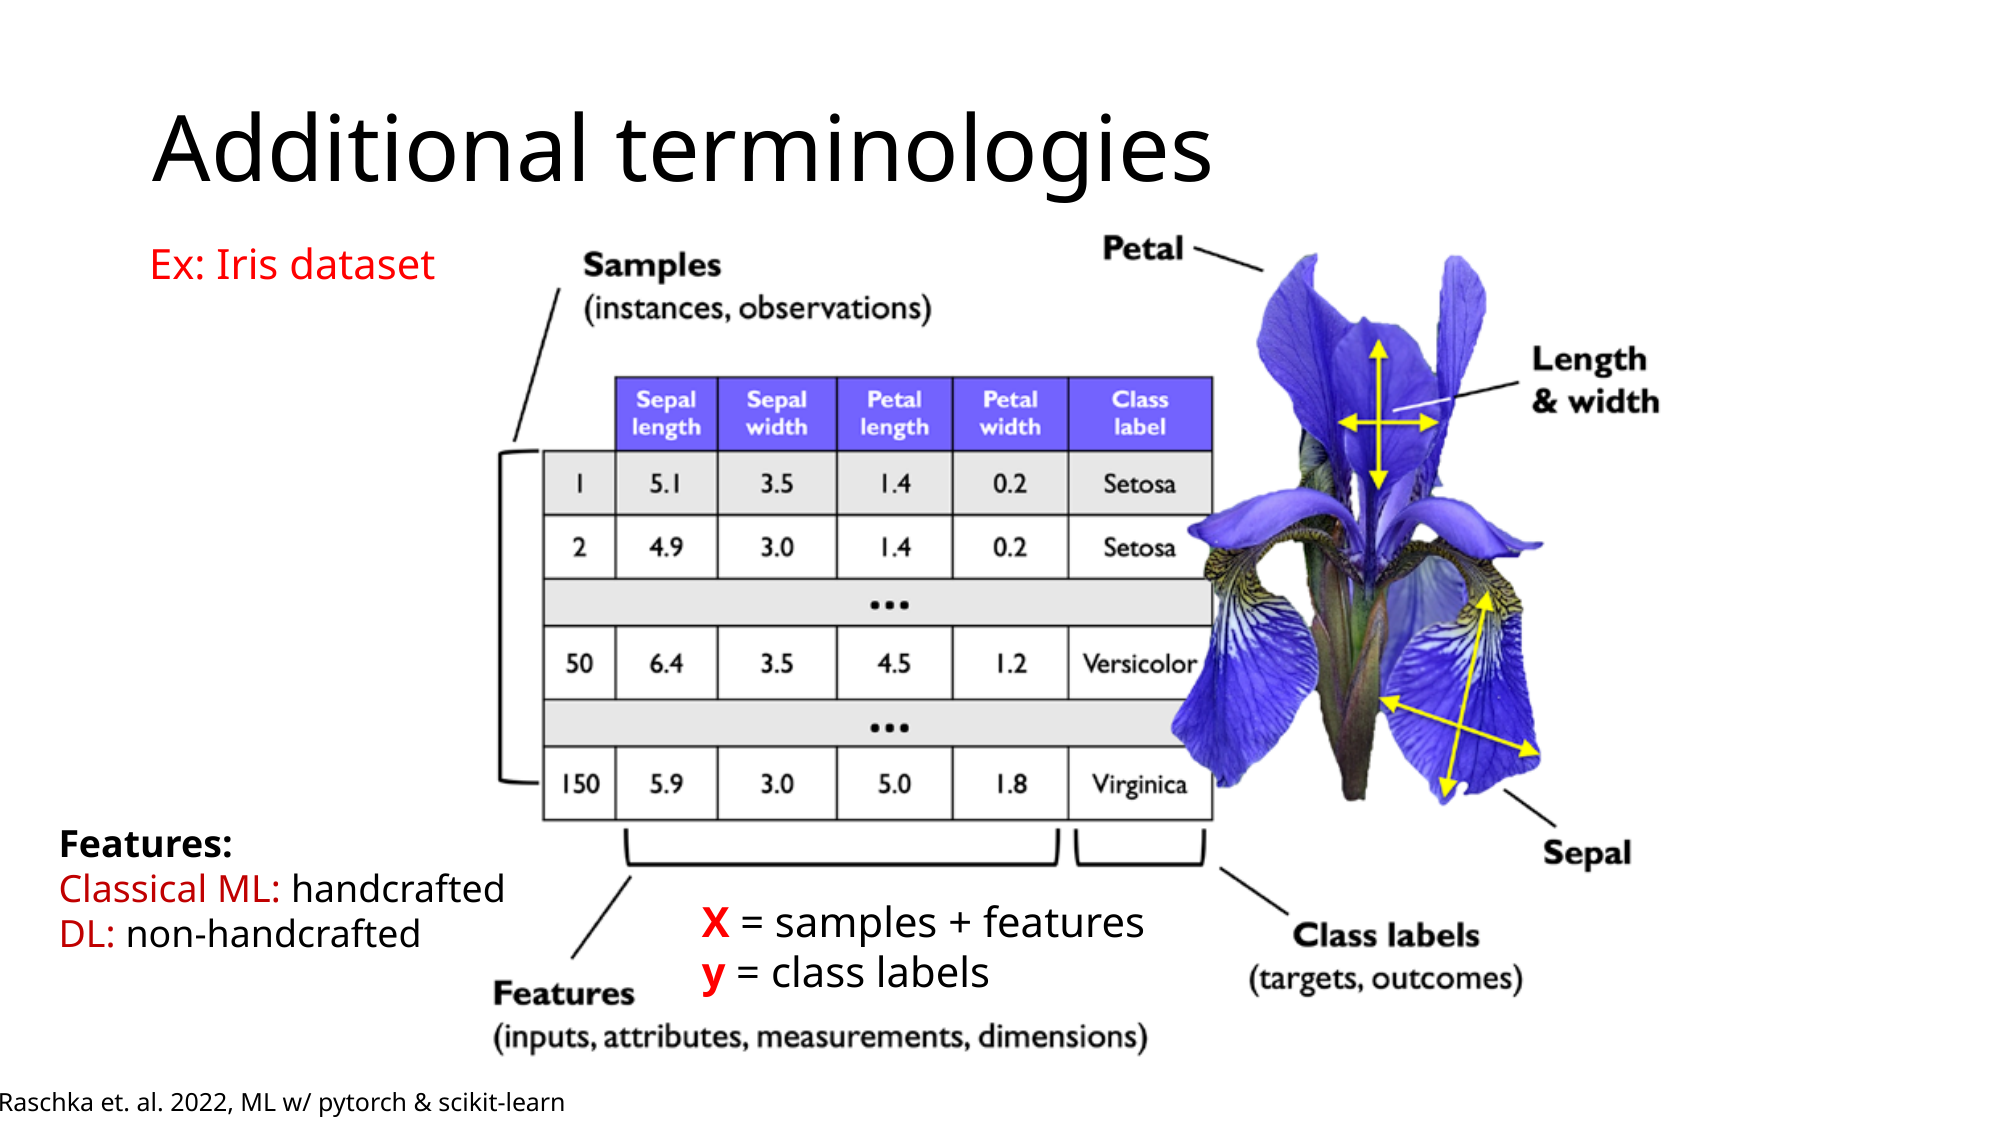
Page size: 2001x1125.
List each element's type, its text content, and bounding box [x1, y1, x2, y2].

text_box Features: Classical ML: handcrafted DL: non-handcrafted [43, 812, 460, 963]
title Additional terminologies [137, 43, 1863, 261]
text_box Ex: Iris dataset [134, 230, 451, 296]
text_box Raschka et. al. 2022, ML w/ pytorch & scikit-learn [0, 1079, 582, 1125]
picture [460, 224, 1690, 1062]
